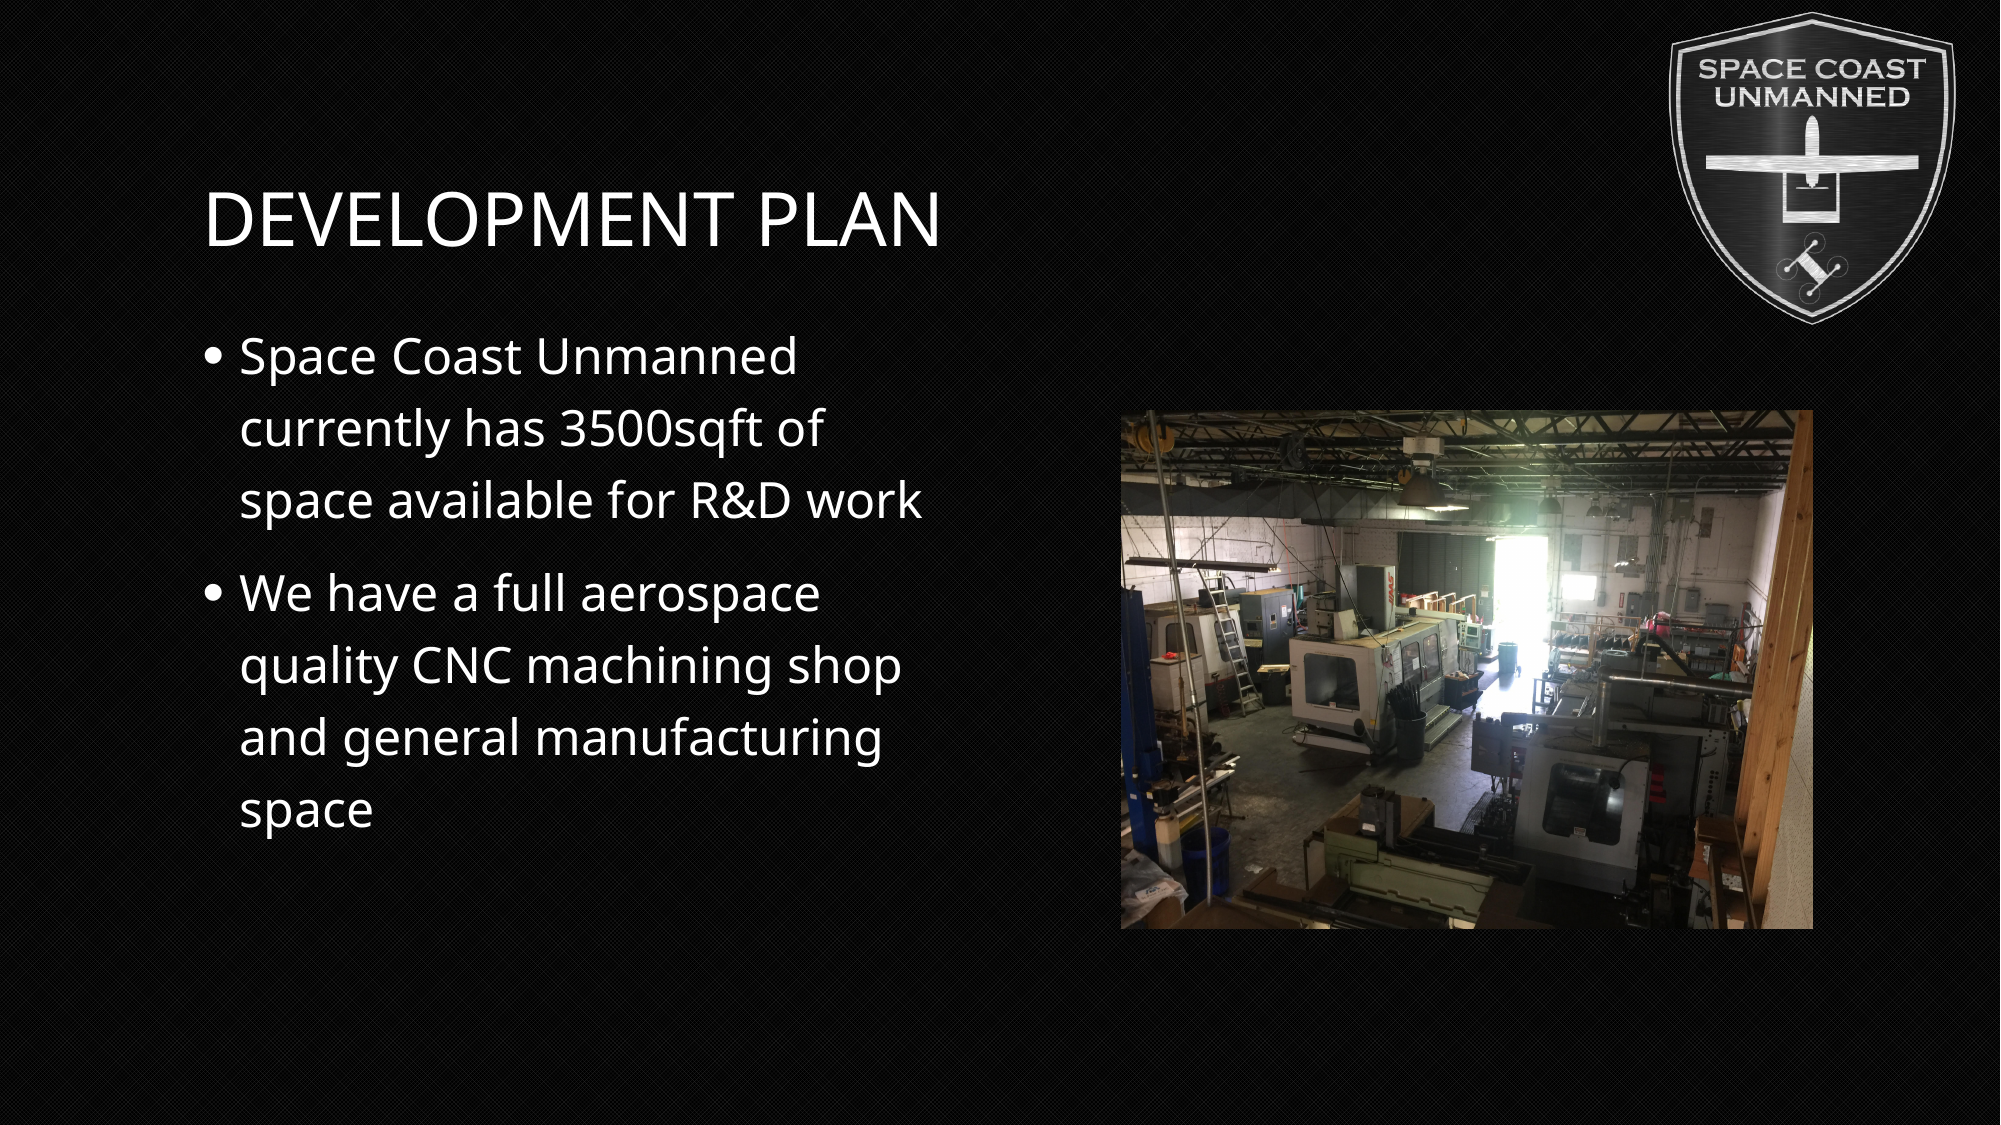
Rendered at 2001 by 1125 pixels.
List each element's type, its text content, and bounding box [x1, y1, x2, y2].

list Space Coast Unmanned currently has 3500sqft of space available for R&D work We have a full aerospace quality CNC machining shop and general manufacturing space [187, 305, 965, 1096]
picture [1651, 0, 1974, 345]
picture [1121, 410, 1813, 930]
title Development plan [187, 101, 1651, 344]
